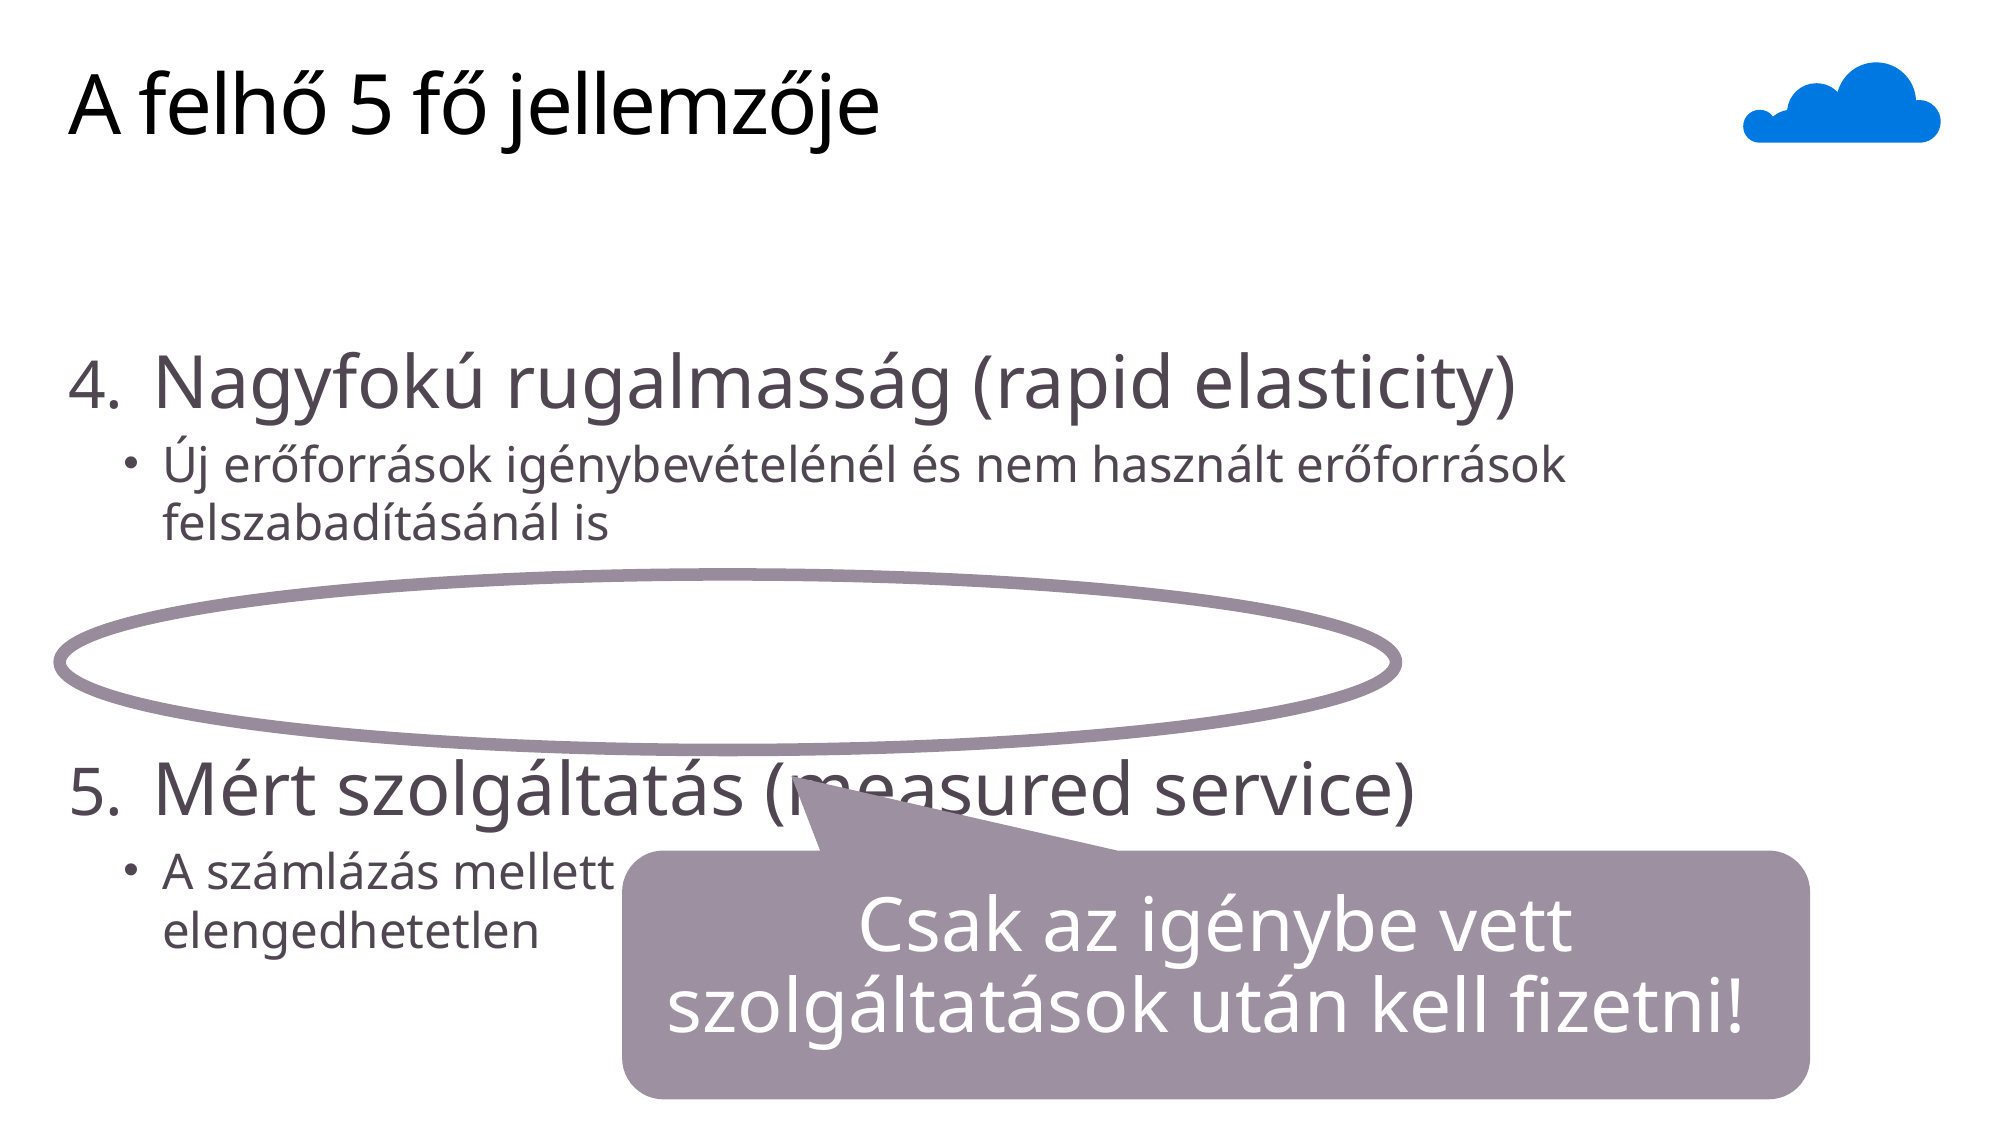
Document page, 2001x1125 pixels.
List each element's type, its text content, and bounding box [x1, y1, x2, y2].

text_box Csak az igénybe vett szolgáltatások után kell fizetni! [622, 775, 1811, 1100]
text_box [58, 573, 1397, 751]
title A felhő 5 fő jellemzője [44, 47, 1957, 196]
list Nagyfokú rugalmasság (rapid elasticity) Új erőforrások igénybevételénél és nem használt erőforrások felszabadításánál is Mért szolgáltatás (measured service) A számlázás mellett a szolgáltatás minőségének biztosításához is elengedhetetlen [44, 319, 1956, 995]
